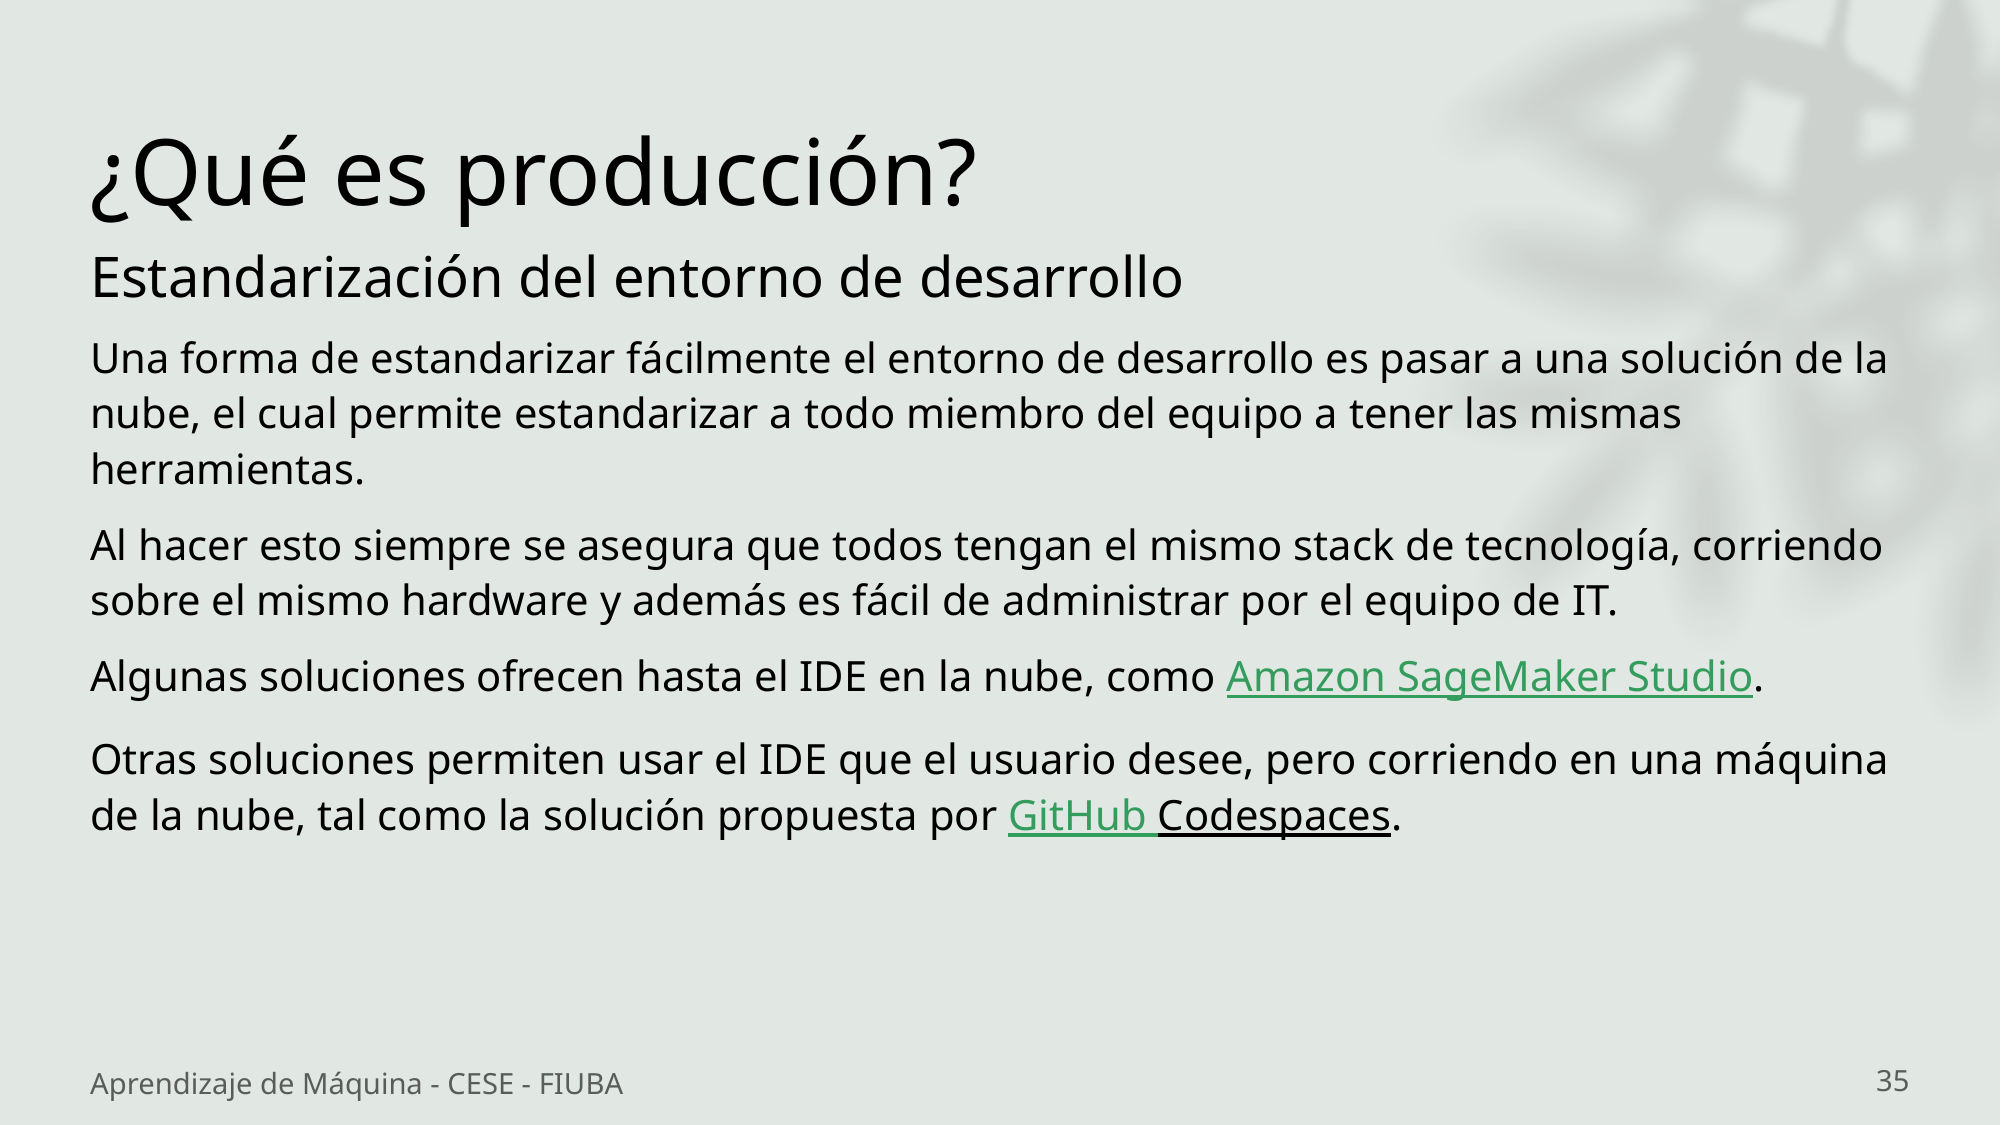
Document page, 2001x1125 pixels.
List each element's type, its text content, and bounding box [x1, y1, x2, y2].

footer Aprendizaje de Máquina - CESE - FIUBA [75, 1052, 751, 1113]
list Una forma de estandarizar fácilmente el entorno de desarrollo es pasar a una solución de la nube, el cual permite estandarizar a todo miembro del equipo a tener las mismas herramientas. Al hacer esto siempre se asegura que todos tengan el mismo stack de tecnología, corriendo sobre el mismo hardware y además es fácil de administrar por el equipo de IT. Algunas soluciones ofrecen hasta el IDE en la nube, como Amazon SageMaker Studio. Otras soluciones permiten usar el IDE que el usuario desee, pero corriendo en una máquina de la nube, tal como la solución propuesta por GitHub Codespaces. [75, 319, 1925, 1009]
text_box Estandarización del entorno de desarrollo [75, 234, 1863, 317]
title ¿Qué es producción? [75, 60, 1863, 234]
slide_number 35 [1474, 1052, 1925, 1113]
